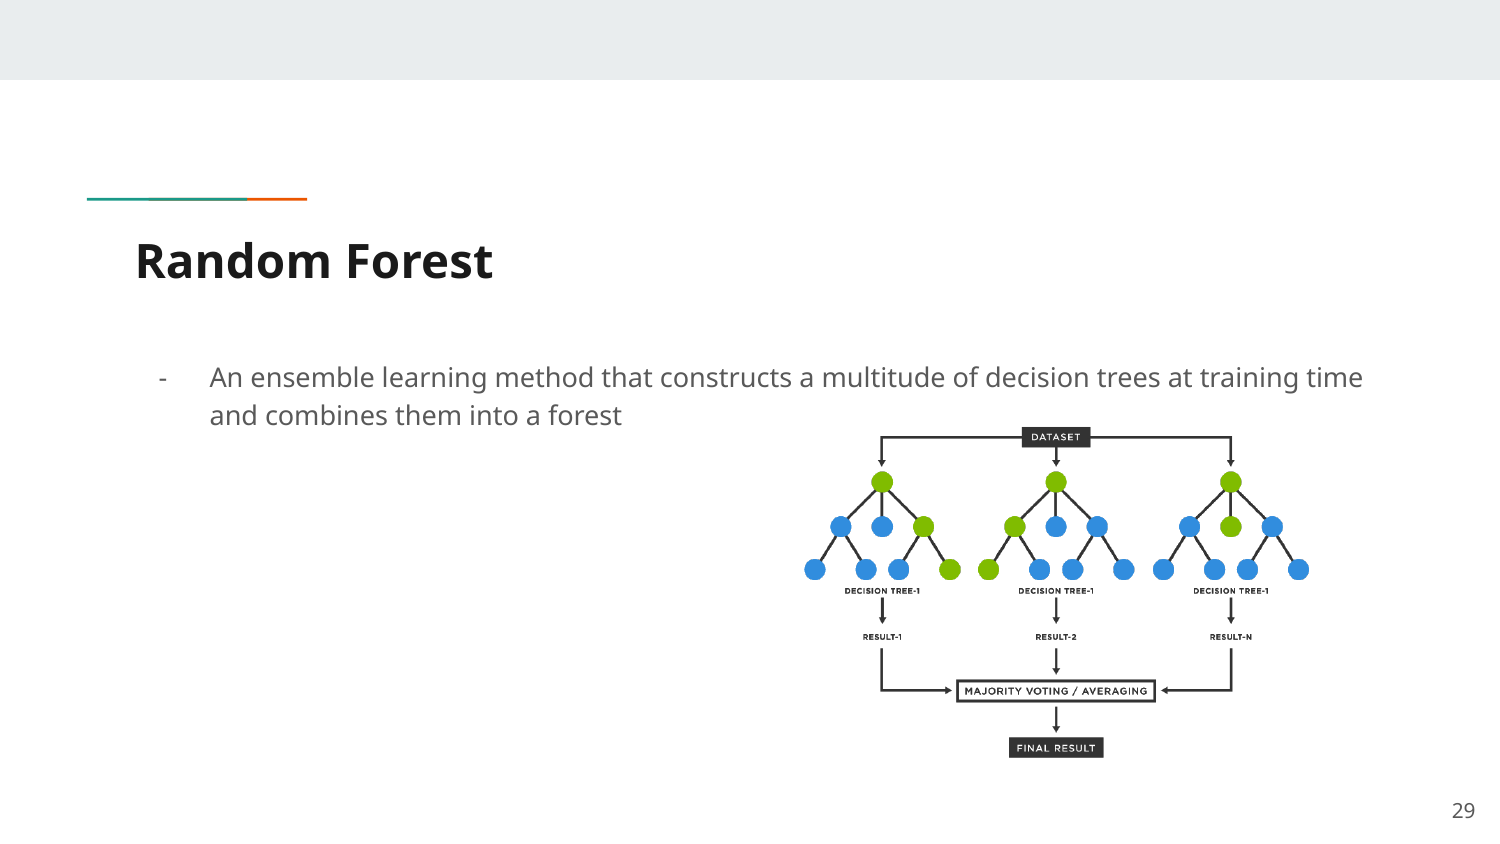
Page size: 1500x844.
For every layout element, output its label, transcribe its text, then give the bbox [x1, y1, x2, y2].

slide_number ‹#› [1400, 779, 1491, 844]
title Random Forest [119, 216, 1381, 305]
list An ensemble learning method that constructs a multitude of decision trees at training time and combines them into a forest [119, 341, 1401, 712]
picture [798, 409, 1321, 810]
